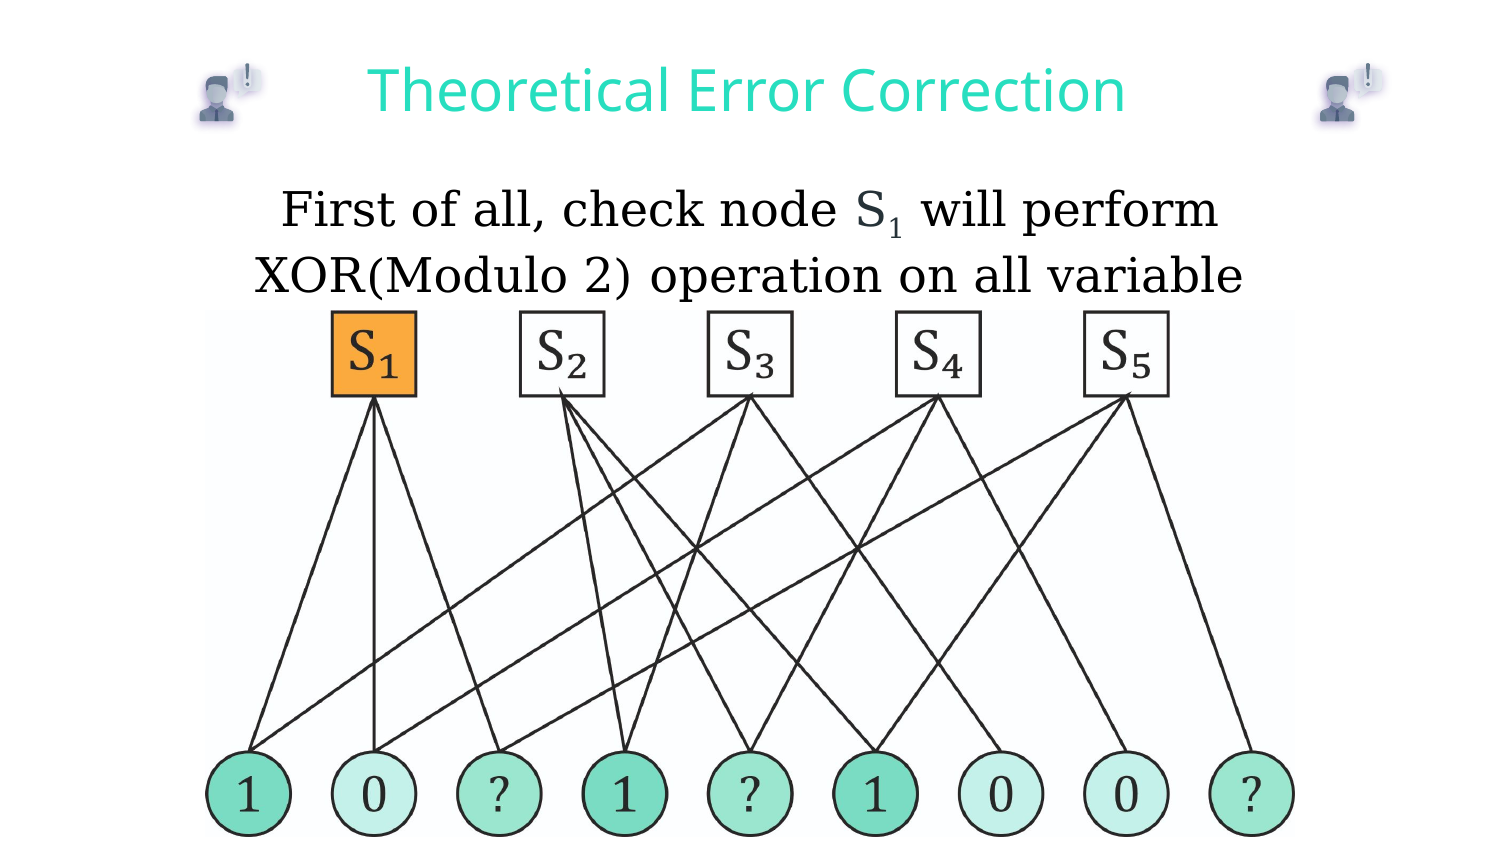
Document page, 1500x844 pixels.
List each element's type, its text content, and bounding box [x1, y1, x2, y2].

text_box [199, 63, 262, 122]
text_box First of all, check node S1 will perform XOR(Modulo 2) operation on all variable nodes attached to it. [180, 163, 1320, 375]
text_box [1320, 63, 1383, 122]
picture [204, 310, 1296, 837]
title Theoretical Error Correction [113, 37, 1382, 147]
